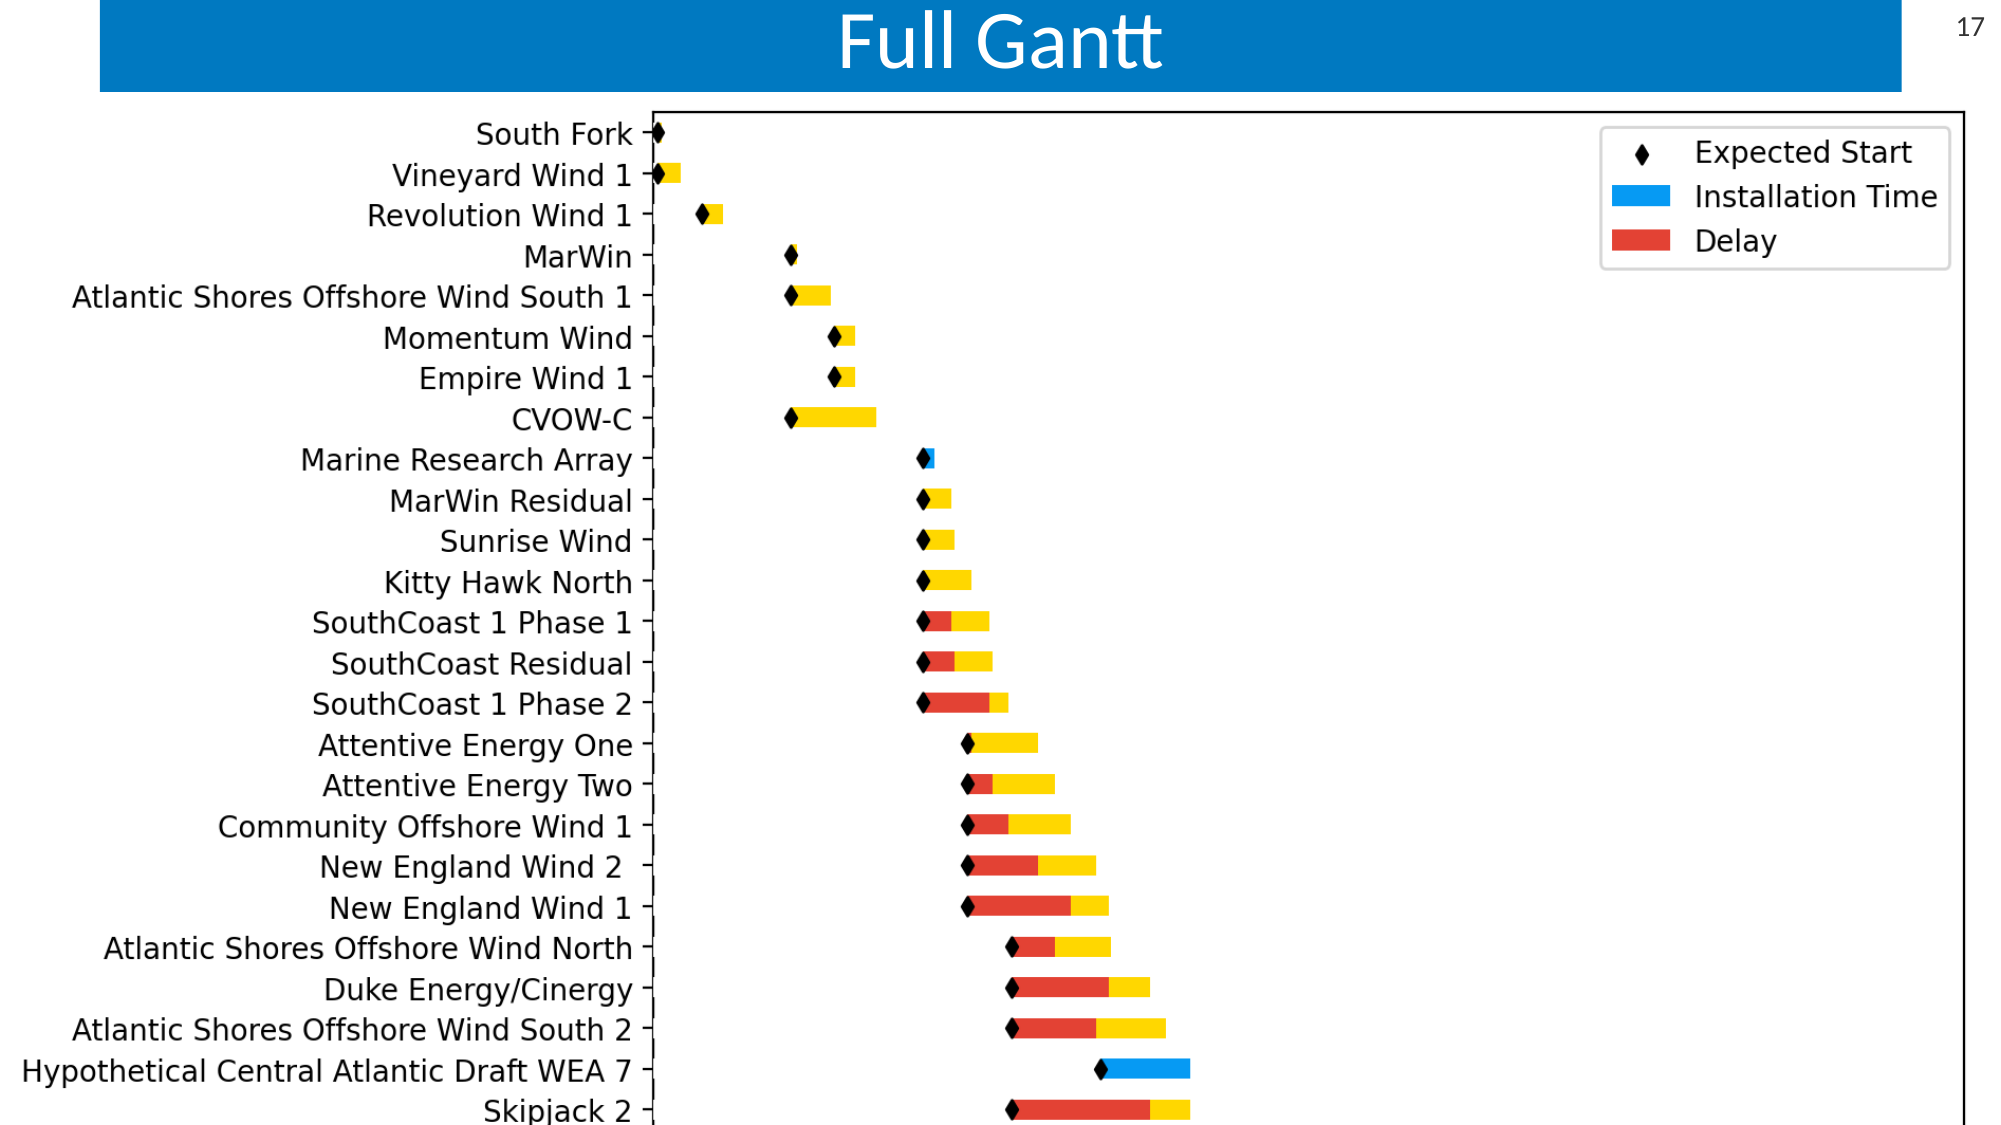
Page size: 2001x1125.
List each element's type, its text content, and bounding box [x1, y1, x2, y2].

picture [0, 92, 2000, 1125]
title Full Gantt [99, 0, 1902, 89]
